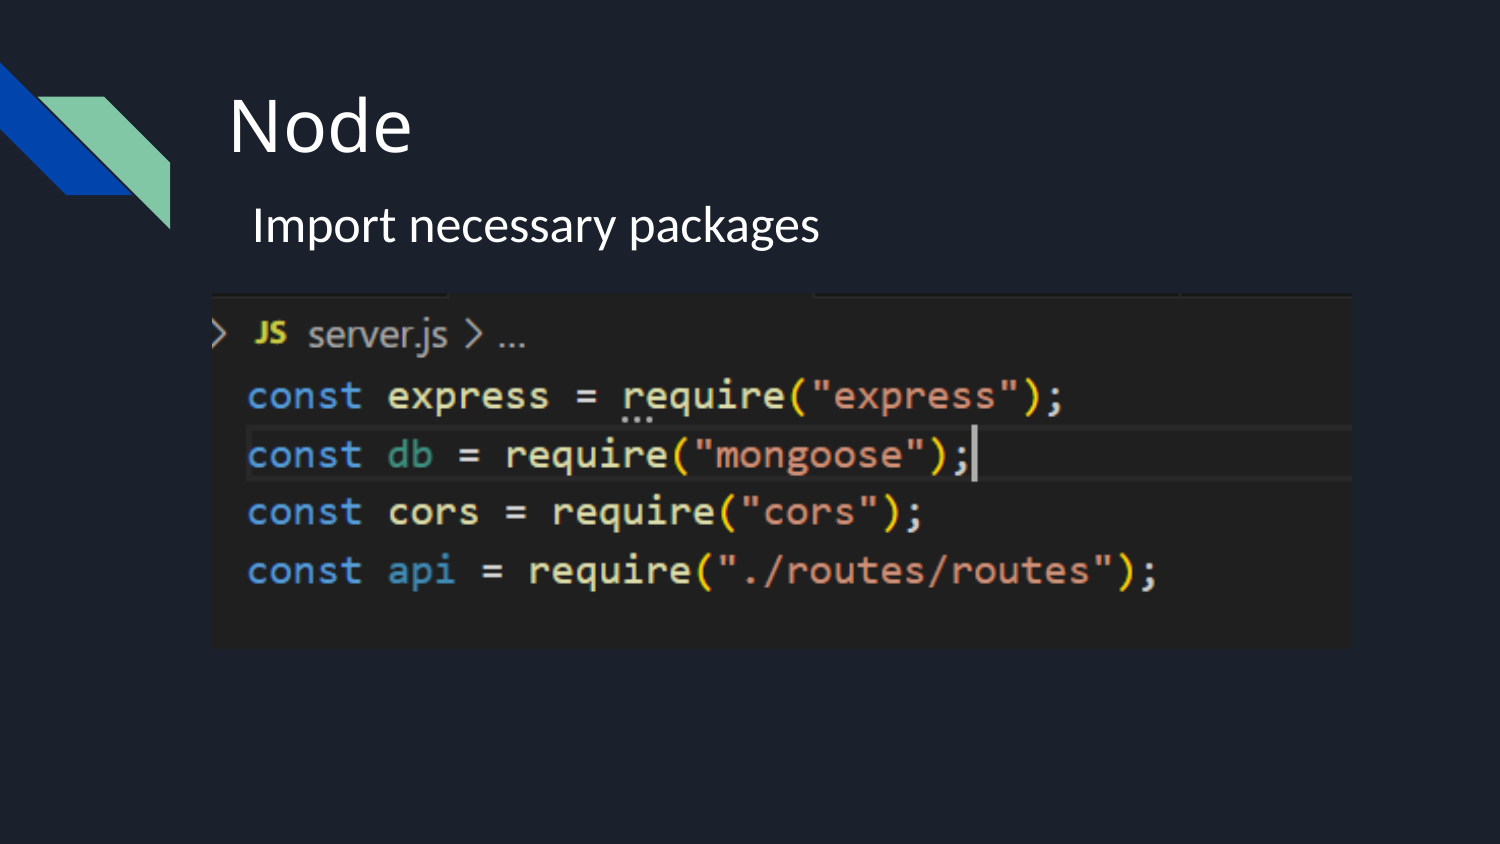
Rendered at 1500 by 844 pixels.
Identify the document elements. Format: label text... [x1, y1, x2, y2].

picture [212, 292, 1353, 649]
list Import necessary packages [212, 170, 1368, 649]
title Node [212, 64, 1368, 170]
